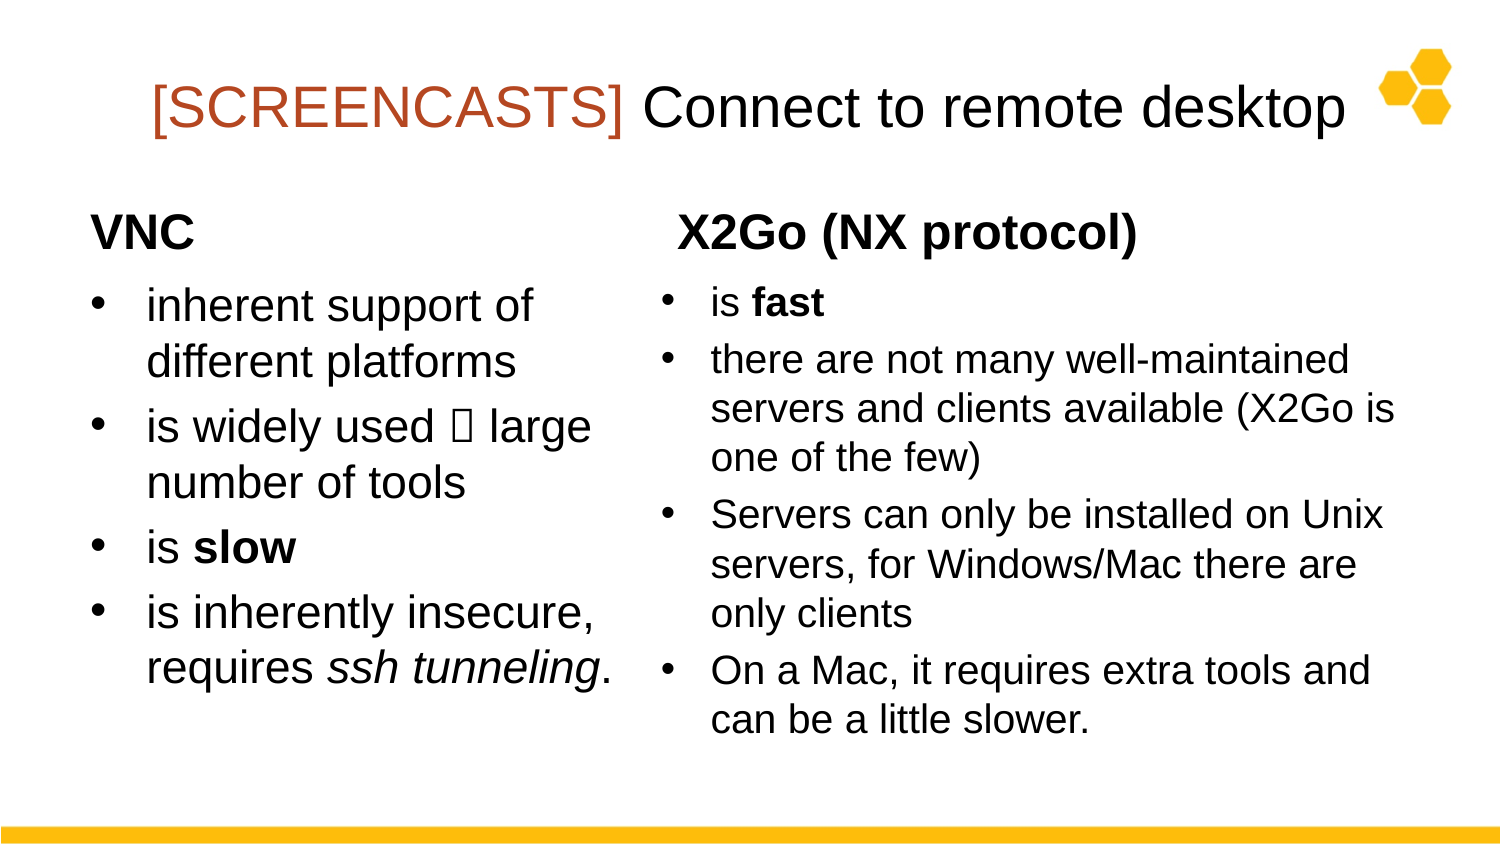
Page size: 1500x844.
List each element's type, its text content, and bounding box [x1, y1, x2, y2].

title [SCREENCASTS] Connect to remote desktop [75, 33, 1425, 175]
list X2Go (NX protocol) [662, 188, 1325, 267]
list is fast there are not many well-maintained servers and clients available (X2Go is one of the few) Servers can only be installed on Unix servers, for Windows/Mac there are only clients On a Mac, it requires extra tools and can be a little slower. [645, 267, 1425, 754]
list inherent support of different platforms is widely used  large number of tools is slow is inherently insecure, requires ssh tunneling. [75, 267, 645, 707]
list VNC [75, 188, 662, 267]
picture [0, 0, 1500, 844]
